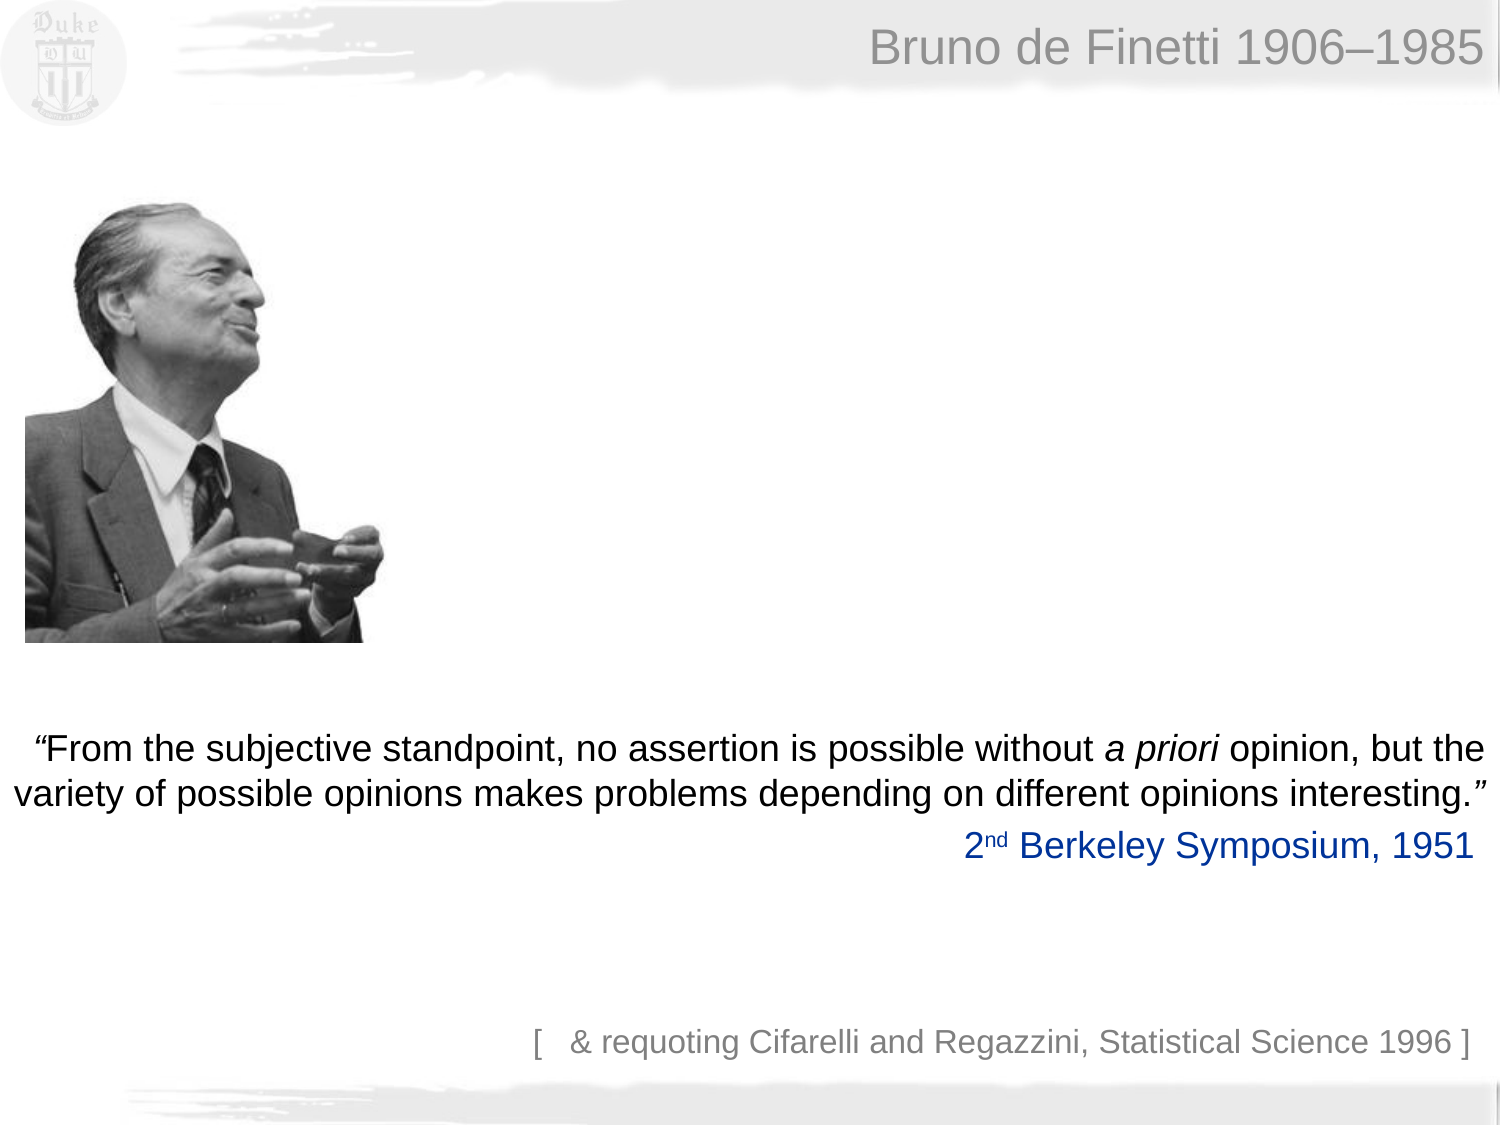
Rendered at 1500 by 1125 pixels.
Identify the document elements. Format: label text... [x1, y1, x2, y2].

picture [0, 0, 127, 126]
text_box Bruno de Finetti 1906–1985 [214, 0, 1500, 89]
picture [170, 0, 1500, 105]
picture [120, 1076, 1500, 1125]
text_box “From the subjective standpoint, no assertion is possible without a priori opinion, but the variety of possible opinions makes problems depending on different opinions interesting.” 2nd Berkeley Symposium, 1951 [0, 589, 1500, 954]
picture [25, 186, 395, 643]
text_box [ & requoting Cifarelli and Regazzini, Statistical Science 1996 ] [334, 1012, 1488, 1077]
